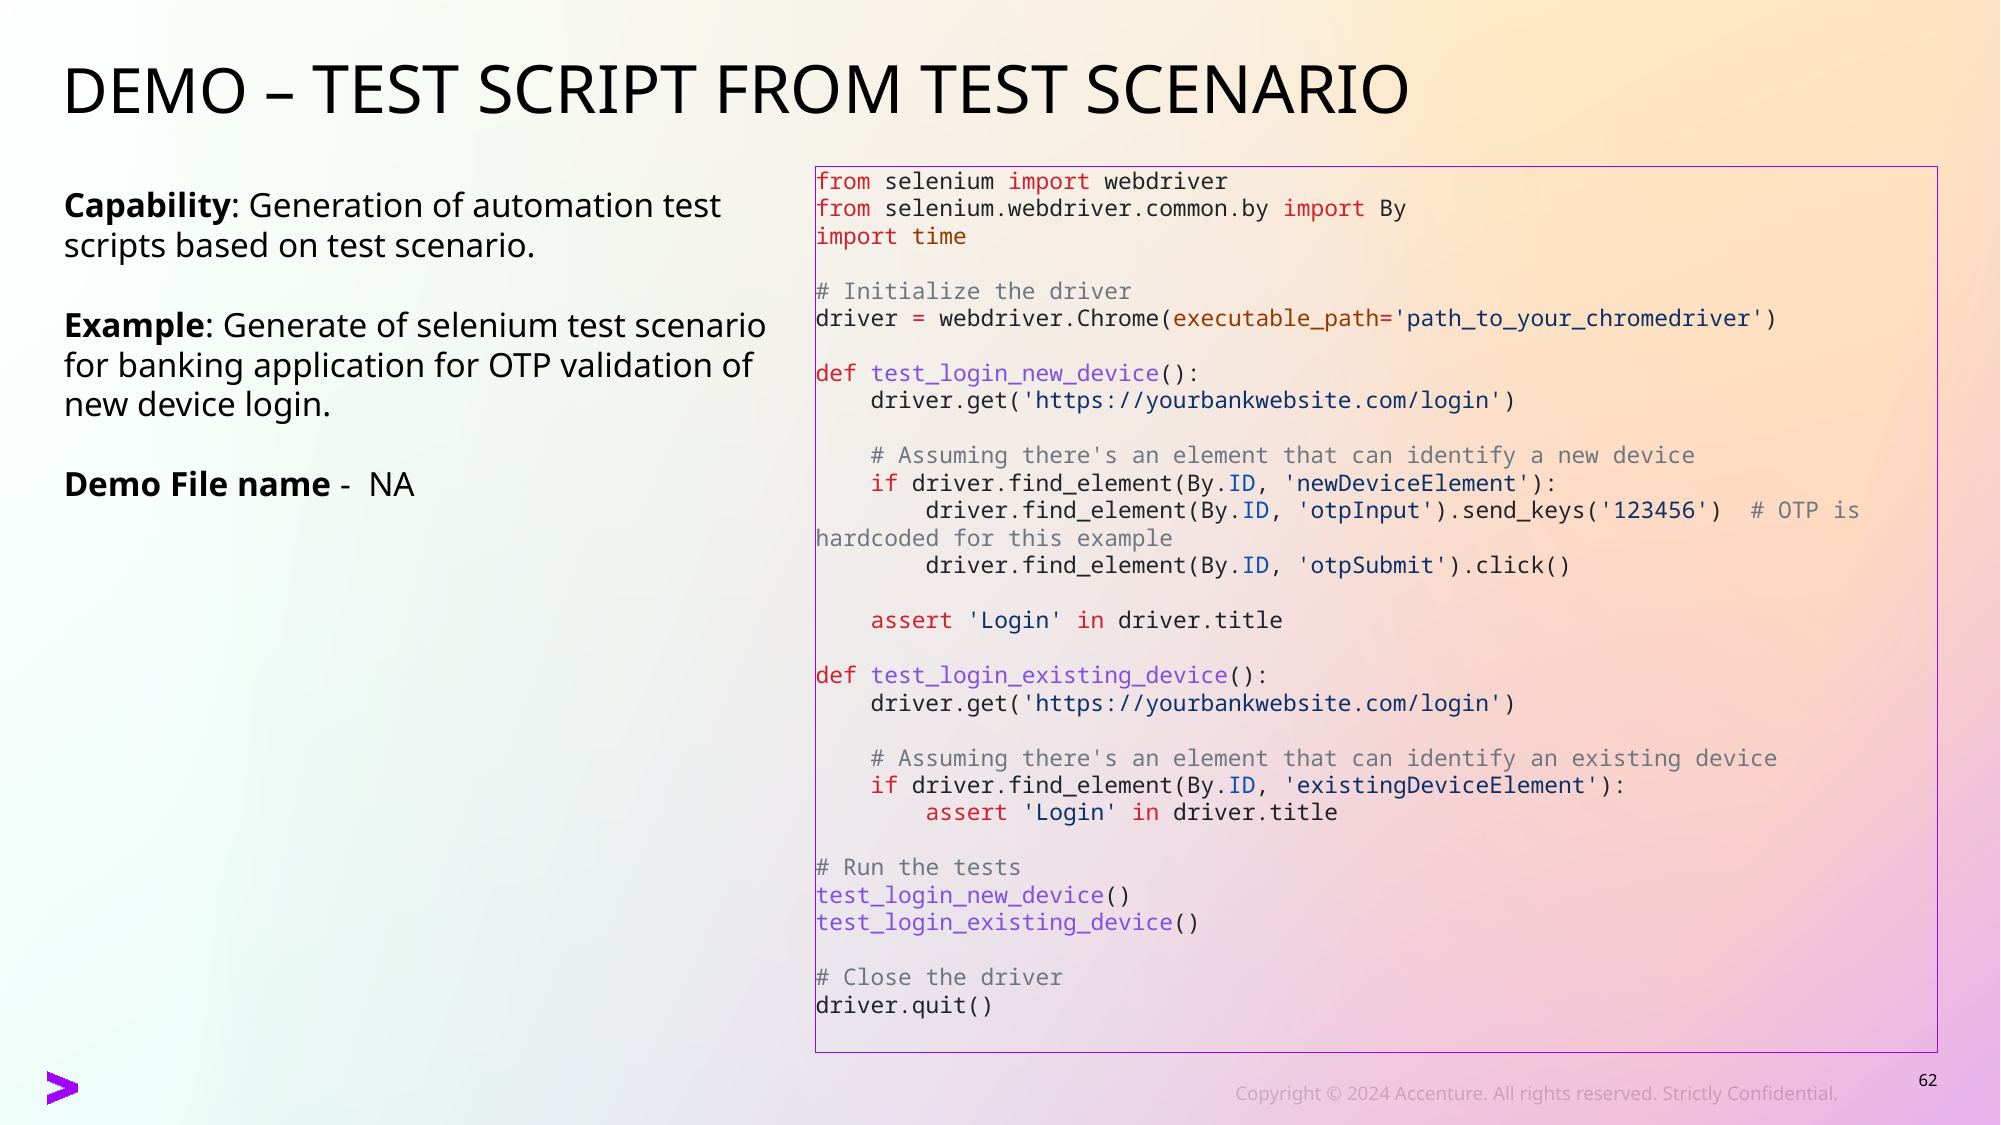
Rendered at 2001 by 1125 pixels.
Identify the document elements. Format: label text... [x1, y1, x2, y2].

text_box from selenium import webdriver from selenium.webdriver.common.by import By import time # Initialize the driver driver = webdriver.Chrome(executable_path='path_to_your_chromedriver') def test_login_new_device(): driver.get('https://yourbankwebsite.com/login') # Assuming there's an element that can identify a new device if driver.find_element(By.ID, 'newDeviceElement'): driver.find_element(By.ID, 'otpInput').send_keys('123456') # OTP is hardcoded for this example driver.find_element(By.ID, 'otpSubmit').click() assert 'Login' in driver.title def test_login_existing_device(): driver.get('https://yourbankwebsite.com/login') # Assuming there's an element that can identify an existing device if driver.find_element(By.ID, 'existingDeviceElement'): assert 'Login' in driver.title # Run the tests test_login_new_device() test_login_existing_device() # Close the driver driver.quit() [815, 166, 1938, 1053]
slide_number 62 [1883, 1064, 1938, 1098]
list Demo – Test script from test scenario [62, 62, 1938, 184]
picture [47, 1071, 78, 1105]
table_cell Create code snippet for a newly created file or project [0, 0, 2000, 1125]
text_box Capability: Generation of automation test scripts based on test scenario. Example: Generate of selenium test scenario for banking application for OTP validation of new device login. Demo File name - NA [63, 184, 775, 551]
